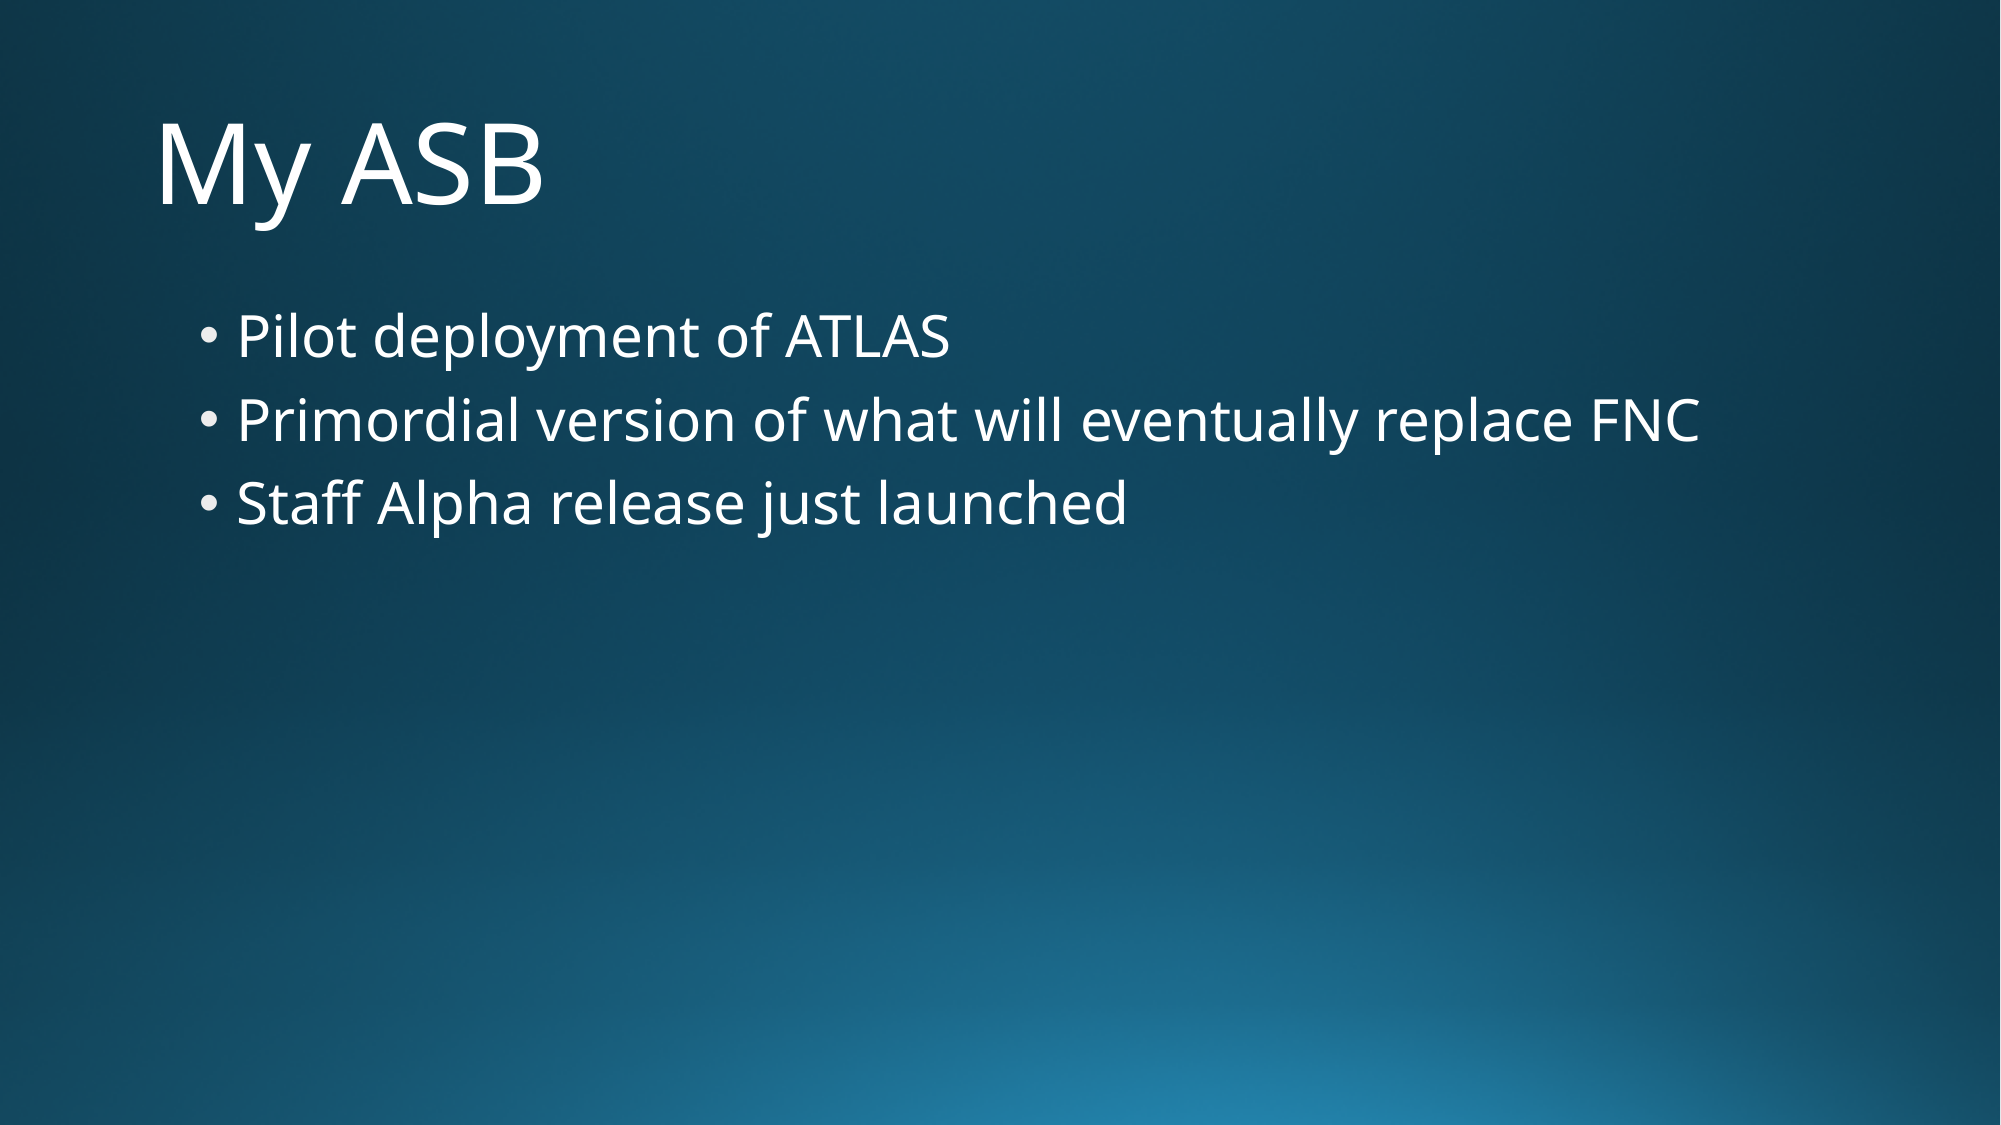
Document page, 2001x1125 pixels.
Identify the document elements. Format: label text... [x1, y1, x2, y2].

list Pilot deployment of ATLAS Primordial version of what will eventually replace FNC Staff Alpha release just launched [183, 299, 1863, 1014]
picture [0, 0, 2001, 1125]
title My ASB [137, 59, 1863, 278]
